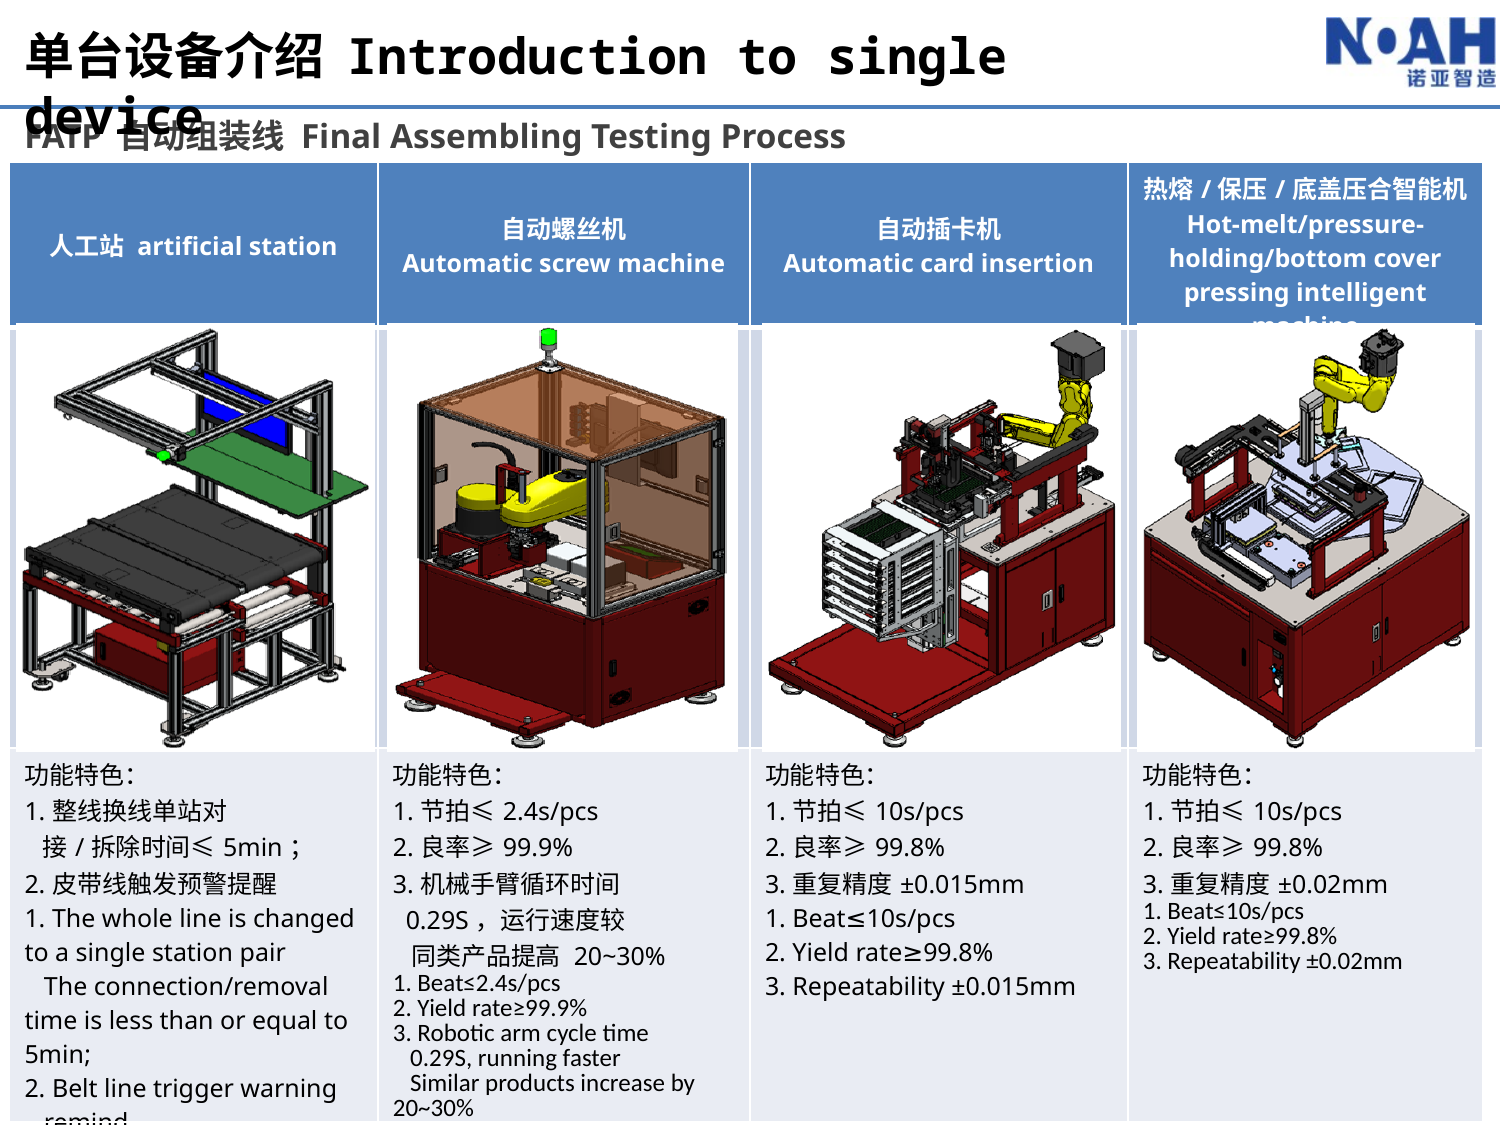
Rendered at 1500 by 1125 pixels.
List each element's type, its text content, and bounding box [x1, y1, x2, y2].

picture [1137, 323, 1476, 752]
table_cell [751, 330, 757, 747]
picture [762, 323, 1121, 752]
picture [1326, 17, 1496, 88]
table_header 热熔/保压/底盖压合智能机 Hot-melt/pressure-holding/bottom cover pressing intelligent machine [1129, 163, 1482, 325]
table_cell 功能特色： 1.节拍≤10s/pcs 2.良率≥99.8% 3.重复精度±0.015mm 1. Beat≤10s/pcs 2. Yield rate≥99.8% 3. Repeatability ±0.015mm [751, 749, 1127, 1121]
table_header 自动插卡机 Automatic card insertion [751, 163, 1127, 325]
picture [387, 323, 738, 752]
text_box FATP 自动组装线 Final Assembling Testing Process [9, 152, 931, 162]
picture [16, 323, 376, 752]
table_header 自动螺丝机 Automatic screw machine [379, 163, 749, 325]
table_header 人工站 artificial station [10, 163, 377, 325]
table_cell 功能特色： 1.节拍≤10s/pcs 2.良率≥99.8% 3.重复精度±0.02mm 1. Beat≤10s/pcs 2. Yield rate≥99.8% 3. Repeatability ±0.02mm [1129, 749, 1482, 1121]
table_cell [741, 330, 749, 747]
table_cell 功能特色： 1.节拍≤2.4s/pcs 2.良率≥99.9% 3.机械手臂循环时间 0.29S，运行速度较 同类产品提高 20~30% 1. Beat≤2.4s/pcs 2. Yield rate≥99.9% 3. Robotic arm cycle time 0.29S, running faster Similar products increase by 20~30% [379, 749, 749, 1121]
text_box 单台设备介绍 Introduction to single device [9, 17, 1150, 152]
table_cell 功能特色： 1.整线换线单站对 接/拆除时间≤5min； 2.皮带线触发预警提醒 1. The whole line is changed to a single station pair The connection/removal time is less than or equal to 5min; 2. Belt line trigger warning remind [10, 749, 377, 1121]
